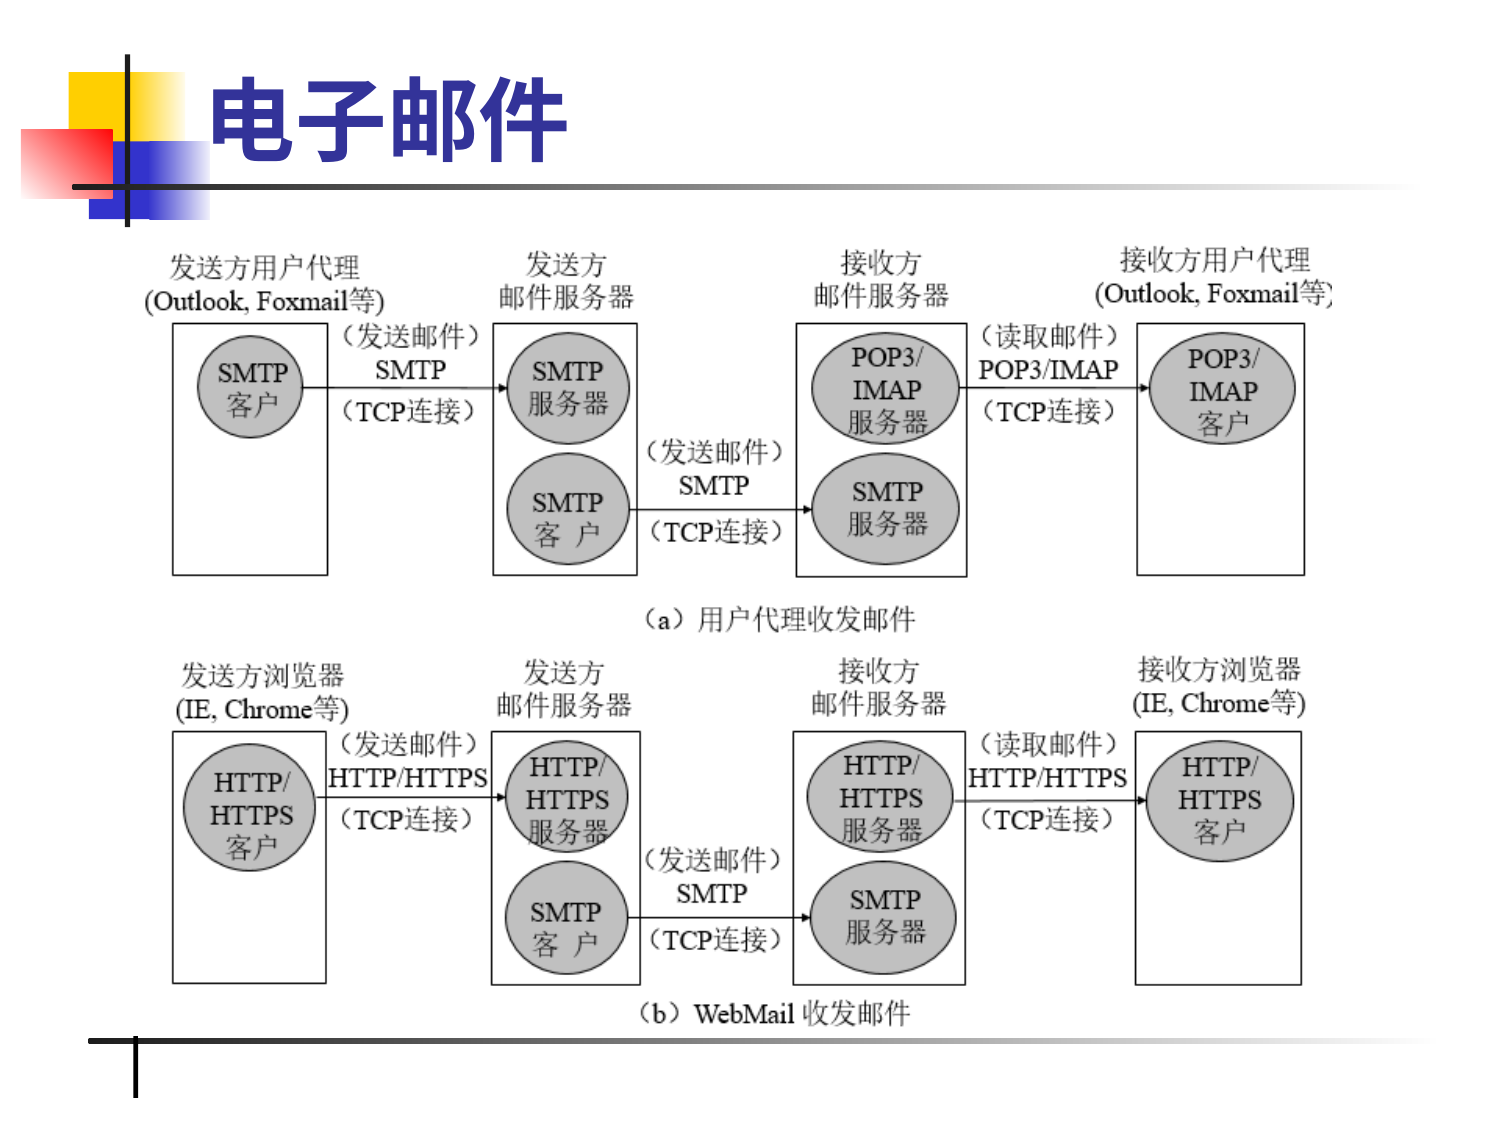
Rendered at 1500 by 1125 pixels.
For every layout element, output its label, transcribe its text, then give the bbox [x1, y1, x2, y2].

picture [127, 236, 1333, 1036]
title 电子邮件 [188, 23, 1468, 181]
